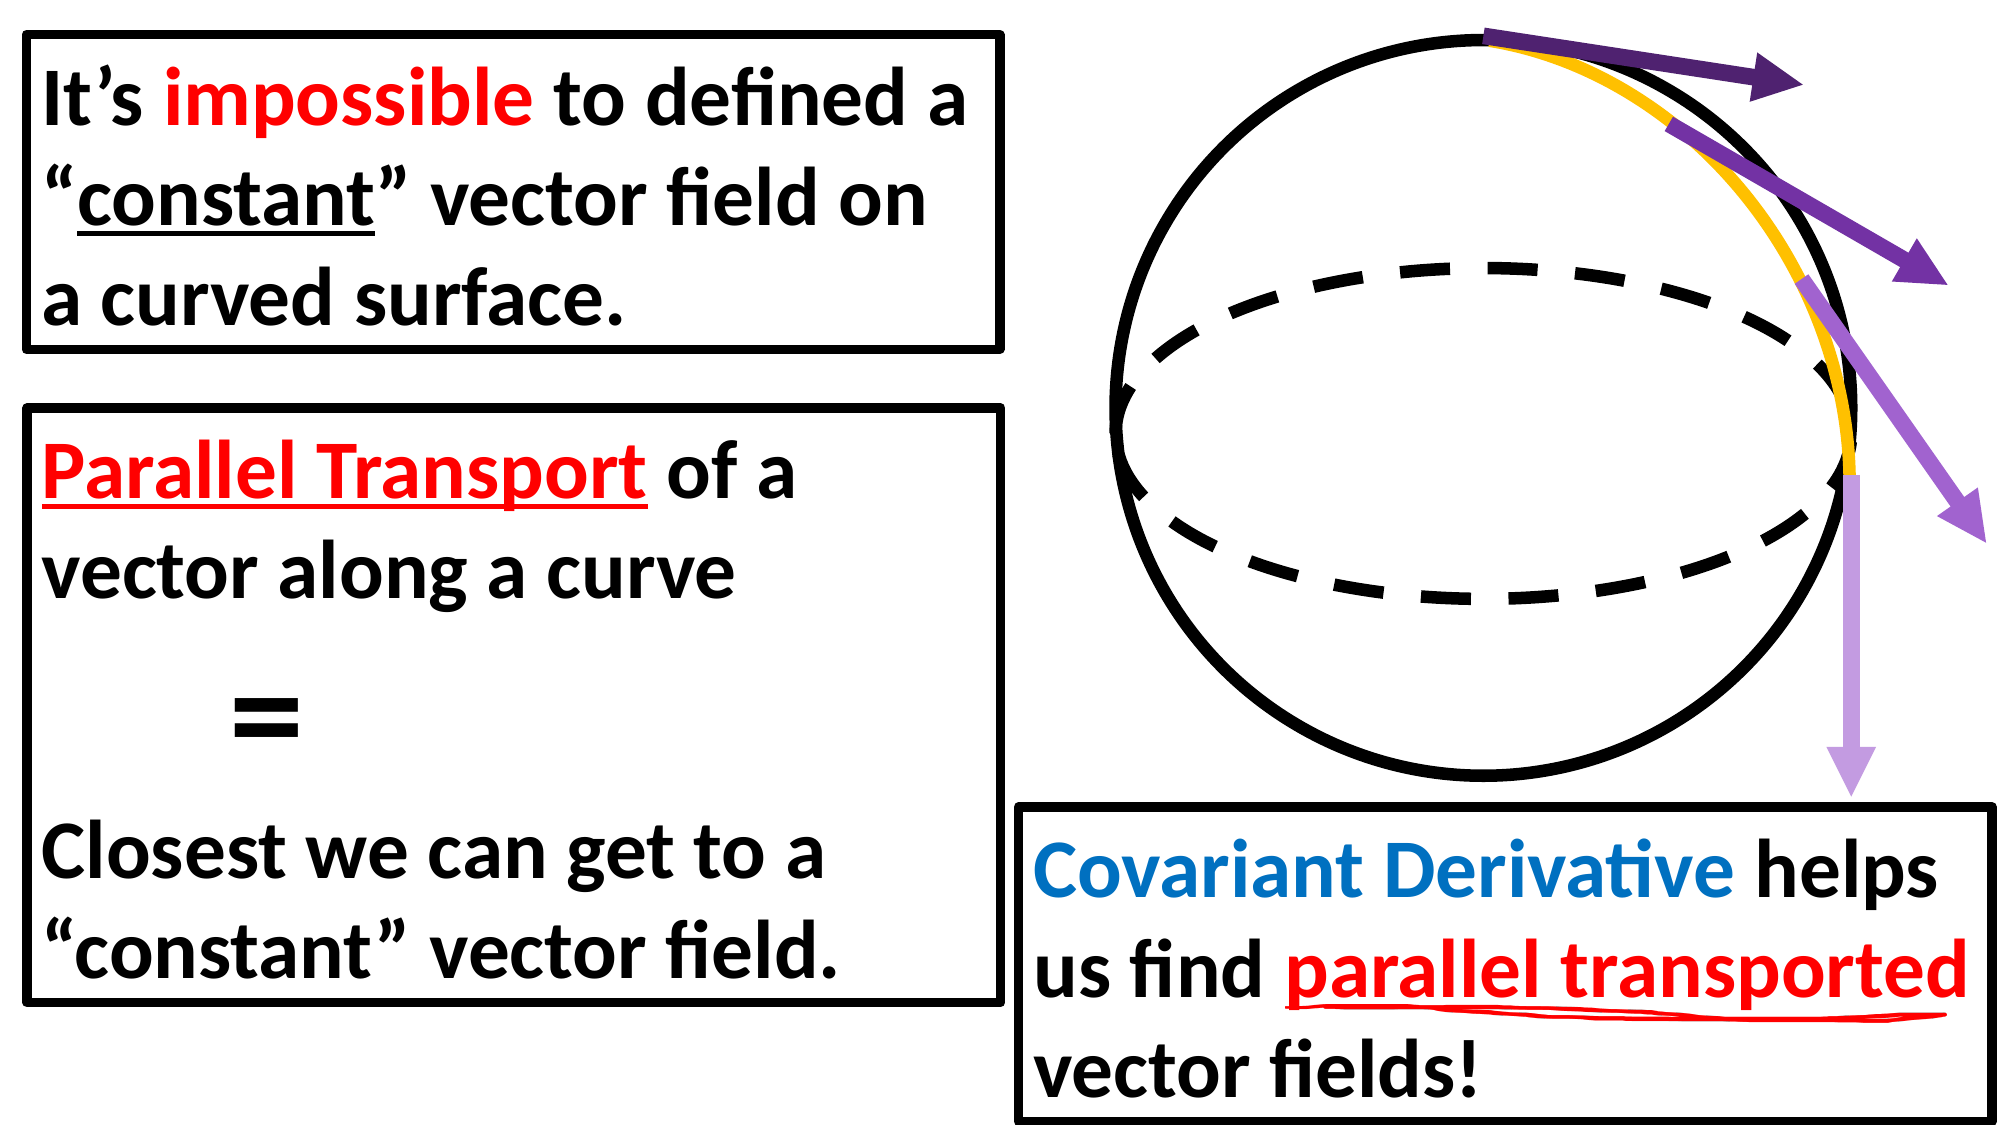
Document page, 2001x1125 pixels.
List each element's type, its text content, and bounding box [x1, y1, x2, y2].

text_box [1115, 40, 1483, 776]
text_box Parallel Transport of a vector along a curve = Closest we can get to a “constant” vector field. [27, 407, 1001, 1003]
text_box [1483, 35, 1970, 797]
text_box Covariant Derivative helps us find parallel transported vector fields! [1018, 806, 1993, 1122]
picture [1285, 1004, 1956, 1030]
text_box It’s impossible to defined a “constant” vector field on a curved surface. [26, 34, 1000, 350]
